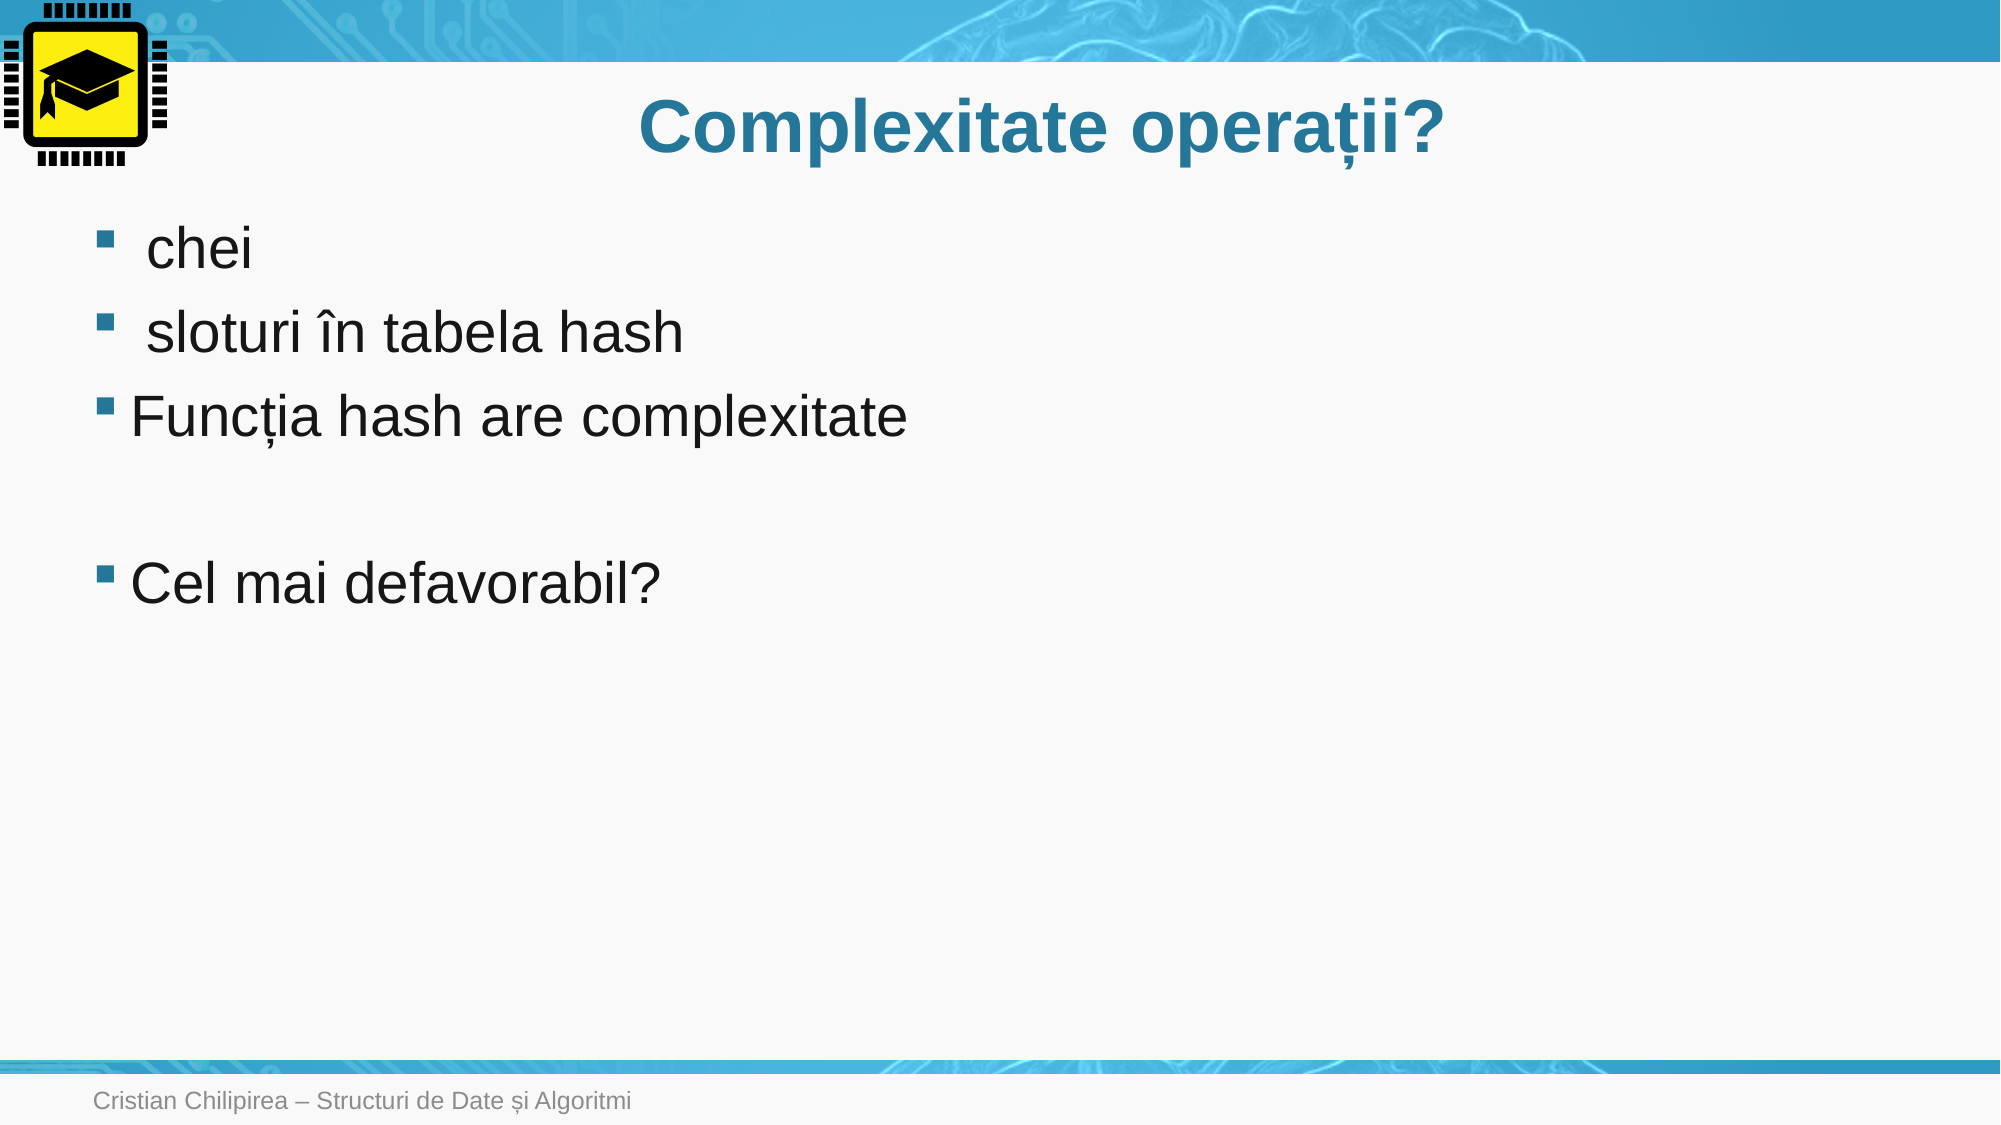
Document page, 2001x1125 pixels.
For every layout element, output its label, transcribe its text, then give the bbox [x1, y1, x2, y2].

title Complexitate operații? [170, 76, 1915, 180]
picture [0, 1060, 2000, 1074]
picture [0, 0, 2000, 166]
footer Cristian Chilipirea – Structuri de Date și Algoritmi [77, 1073, 1338, 1125]
